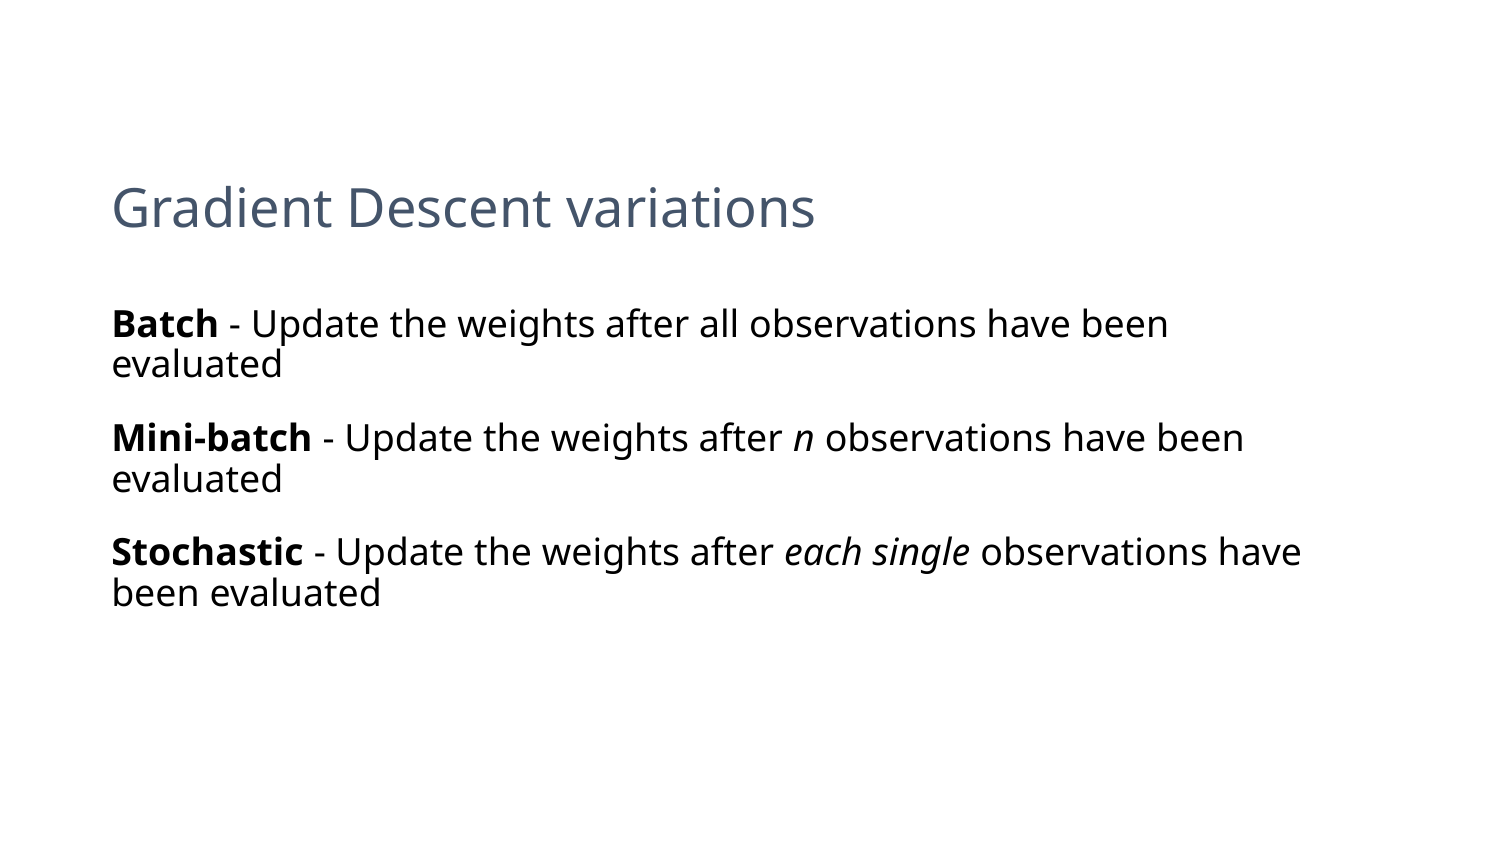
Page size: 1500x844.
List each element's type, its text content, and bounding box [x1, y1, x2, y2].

list Batch - Update the weights after all observations have been evaluated Mini-batch - Update the weights after n observations have been evaluated Stochastic - Update the weights after each single observations have been evaluated [96, 290, 1358, 662]
title Gradient Descent variations [96, 165, 1358, 254]
